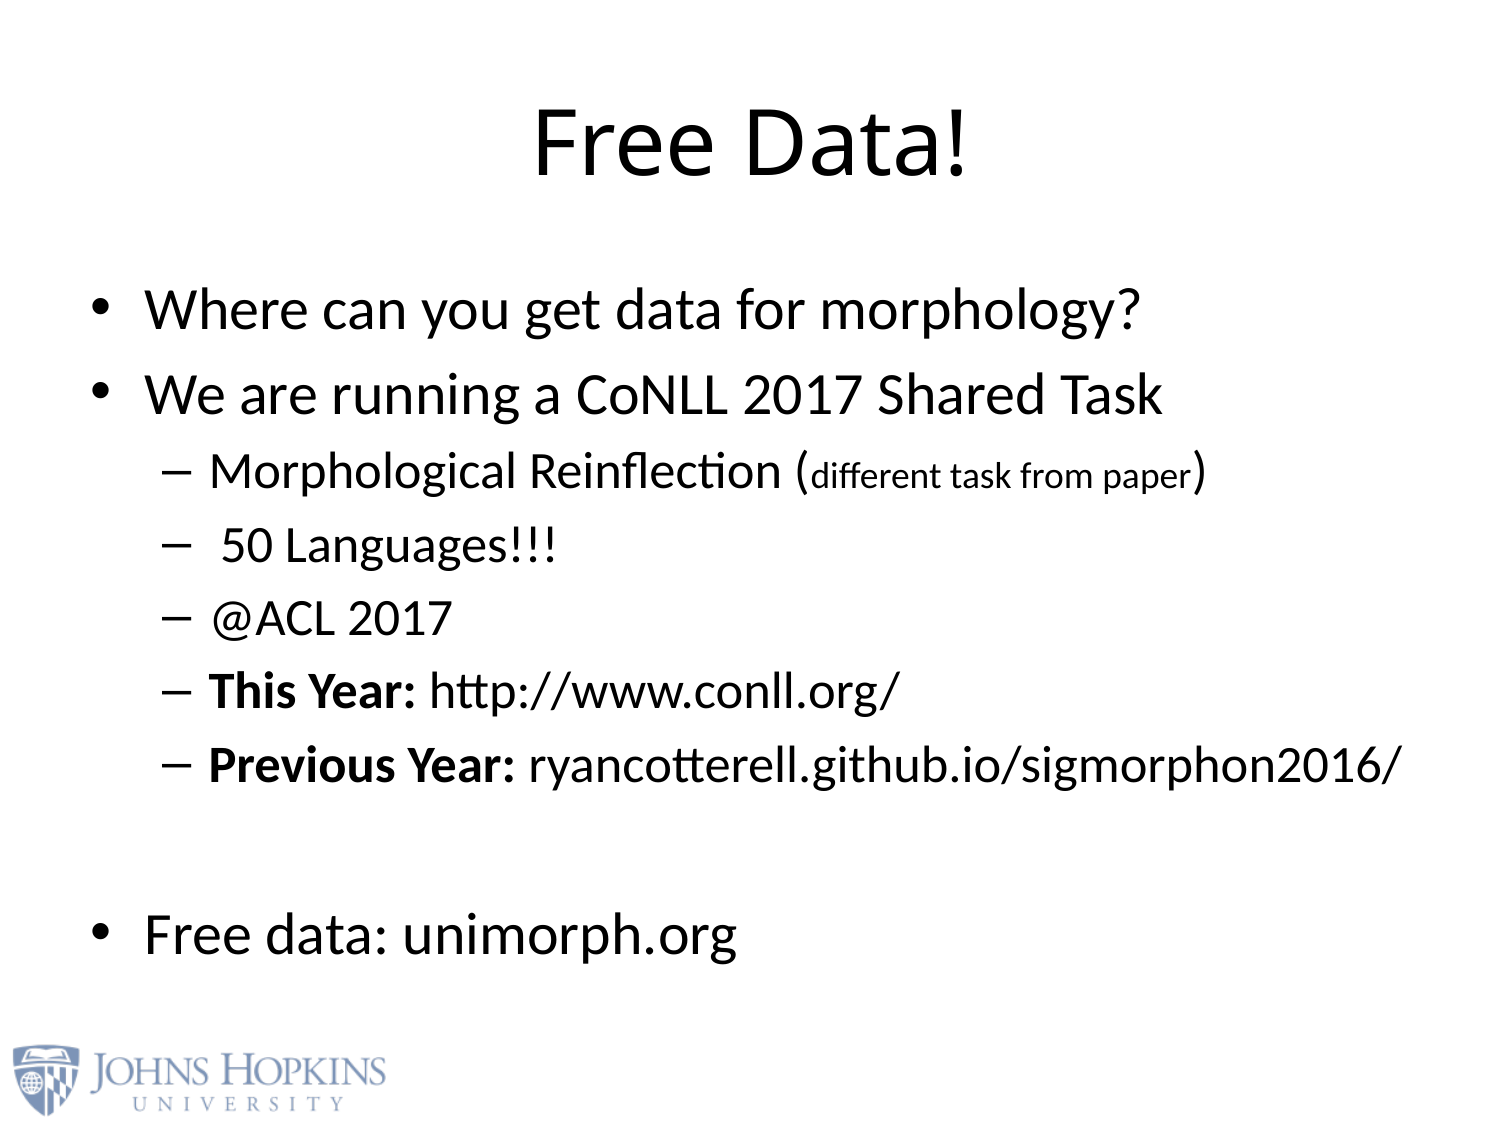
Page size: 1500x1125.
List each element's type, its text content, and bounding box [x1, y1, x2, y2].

title Free Data! [75, 45, 1425, 233]
list Where can you get data for morphology? We are running a CoNLL 2017 Shared Task Morphological Reinflection (different task from paper) 50 Languages!!! @ACL 2017 This Year: http://www.conll.org/ Previous Year: ryancotterell.github.io/sigmorphon2016/ Free data: unimorph.org [75, 262, 1425, 1005]
